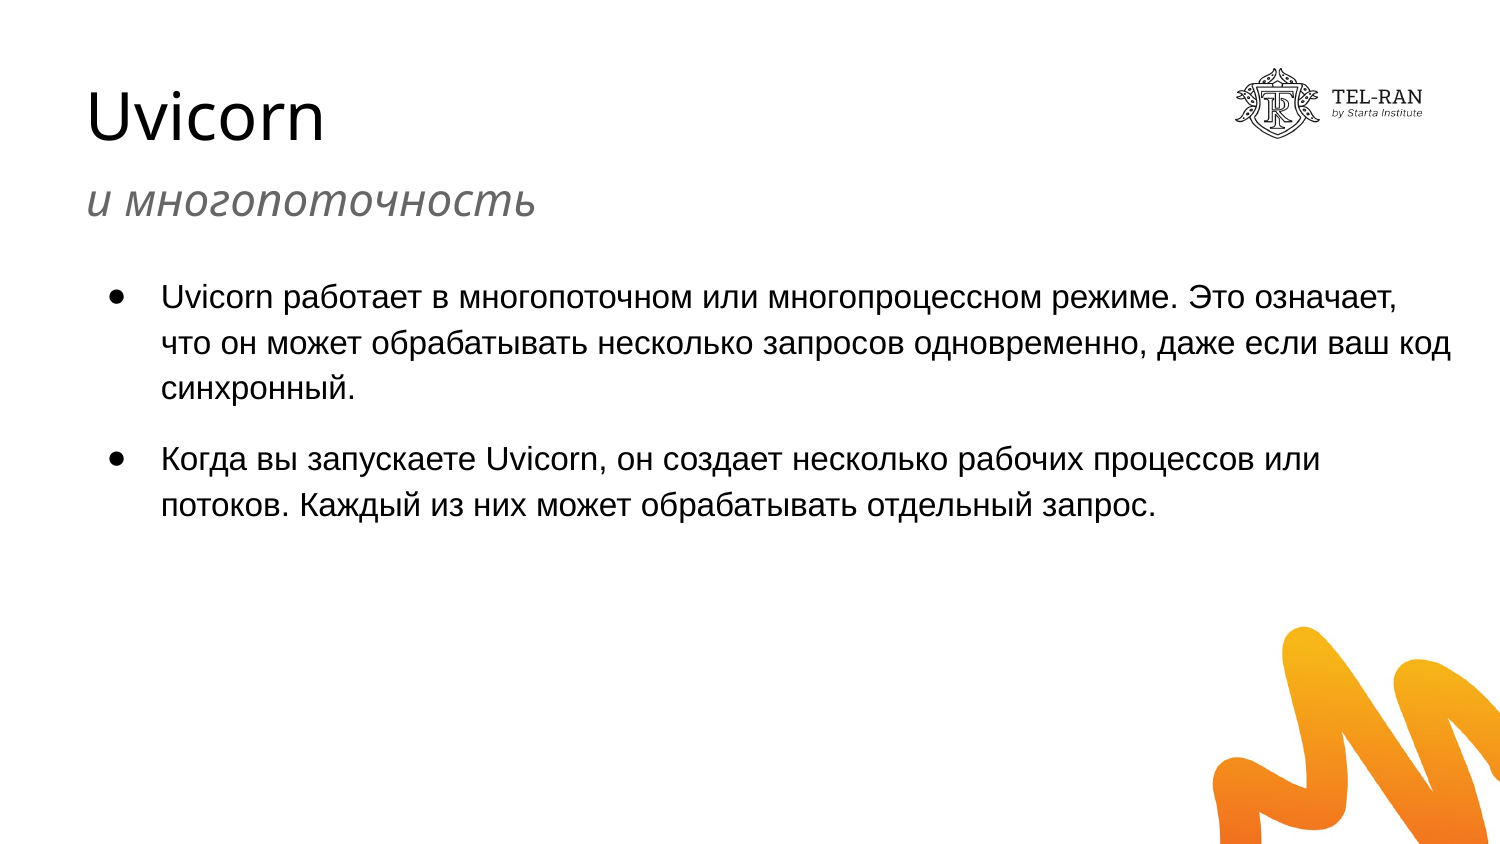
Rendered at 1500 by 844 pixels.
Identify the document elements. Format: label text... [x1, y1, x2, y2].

picture [1237, 68, 1422, 139]
subtitle и многопоточность [70, 155, 1237, 676]
list Uvicorn работает в многопоточном или многопроцессном режиме. Это означает, что он может обрабатывать несколько запросов одновременно, даже если ваш код синхронный. Когда вы запускаете Uvicorn, он создает несколько рабочих процессов или потоков. Каждый из них может обрабатывать отдельный запрос. [70, 253, 1469, 759]
title Uvicorn [70, 59, 1237, 155]
picture [1211, 625, 1500, 844]
